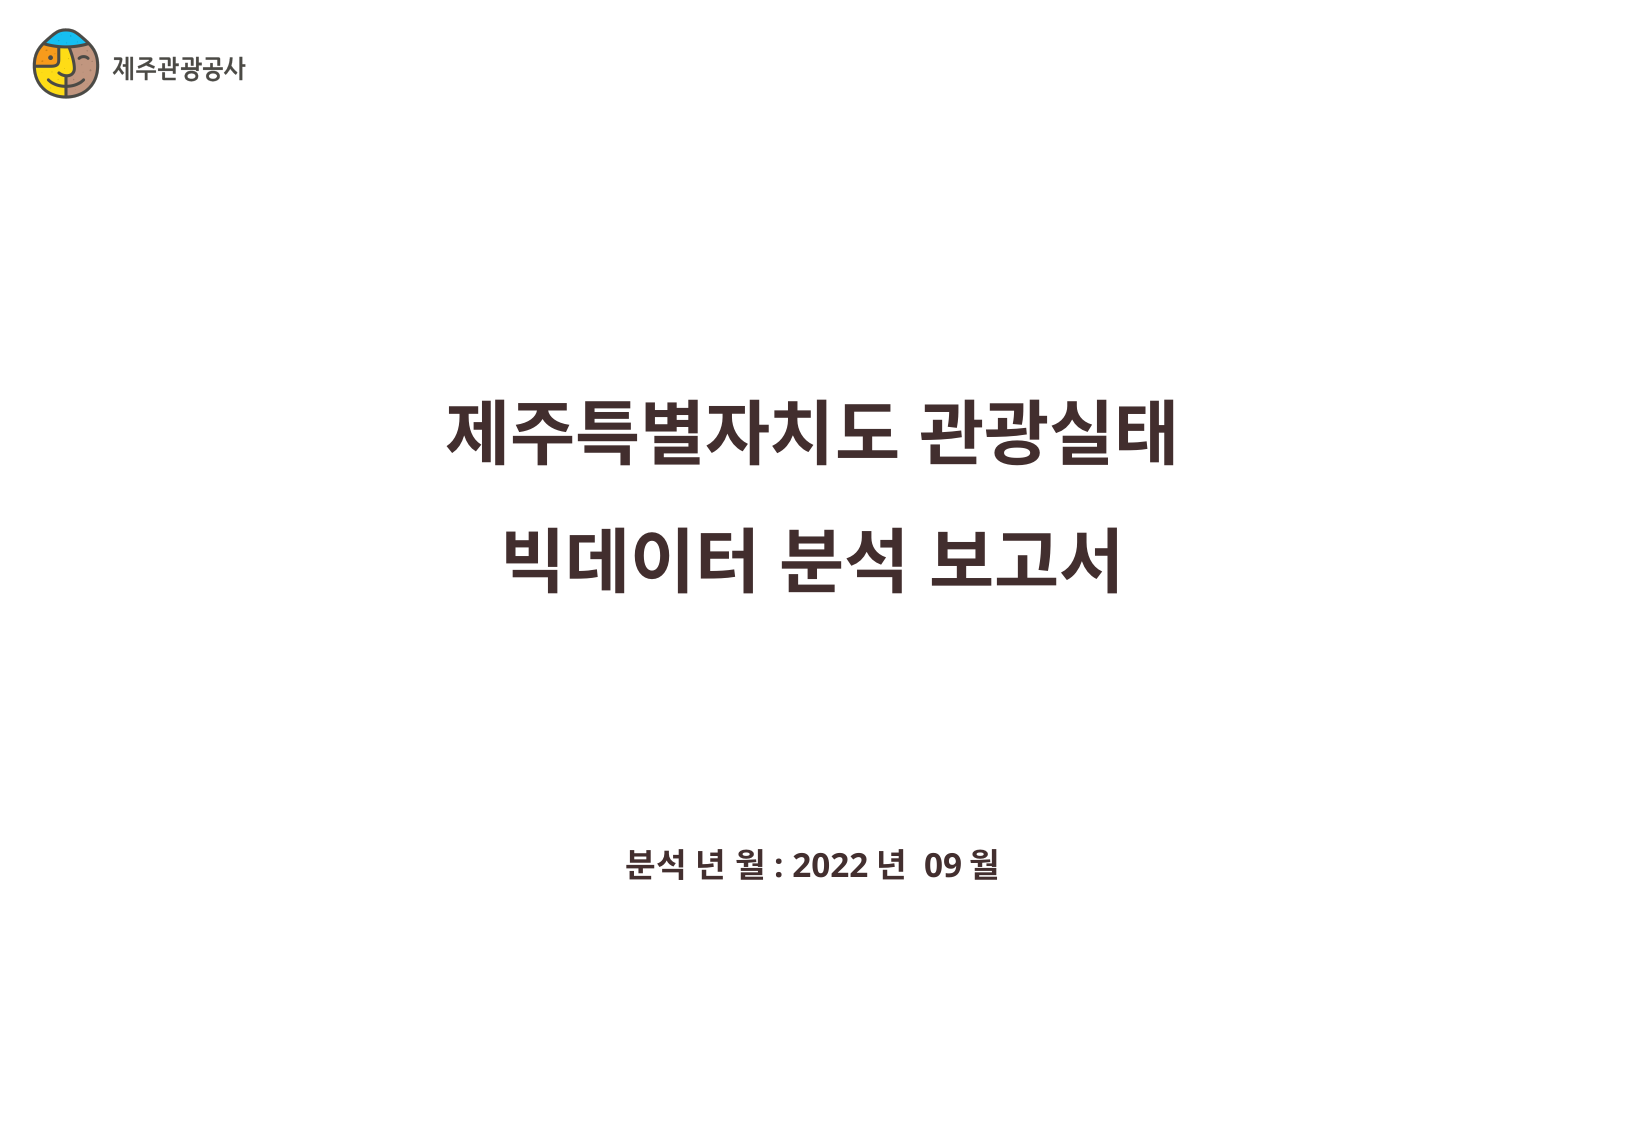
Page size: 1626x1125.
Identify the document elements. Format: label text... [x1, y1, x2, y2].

picture [28, 27, 104, 101]
text_box [0, 0, 1625, 207]
picture [110, 53, 248, 84]
text_box 제주특별자치도 관광실태 빅데이터 분석 보고서 [0, 339, 1625, 609]
text_box 분석 년 월: 2022년 09월 [0, 816, 1625, 892]
